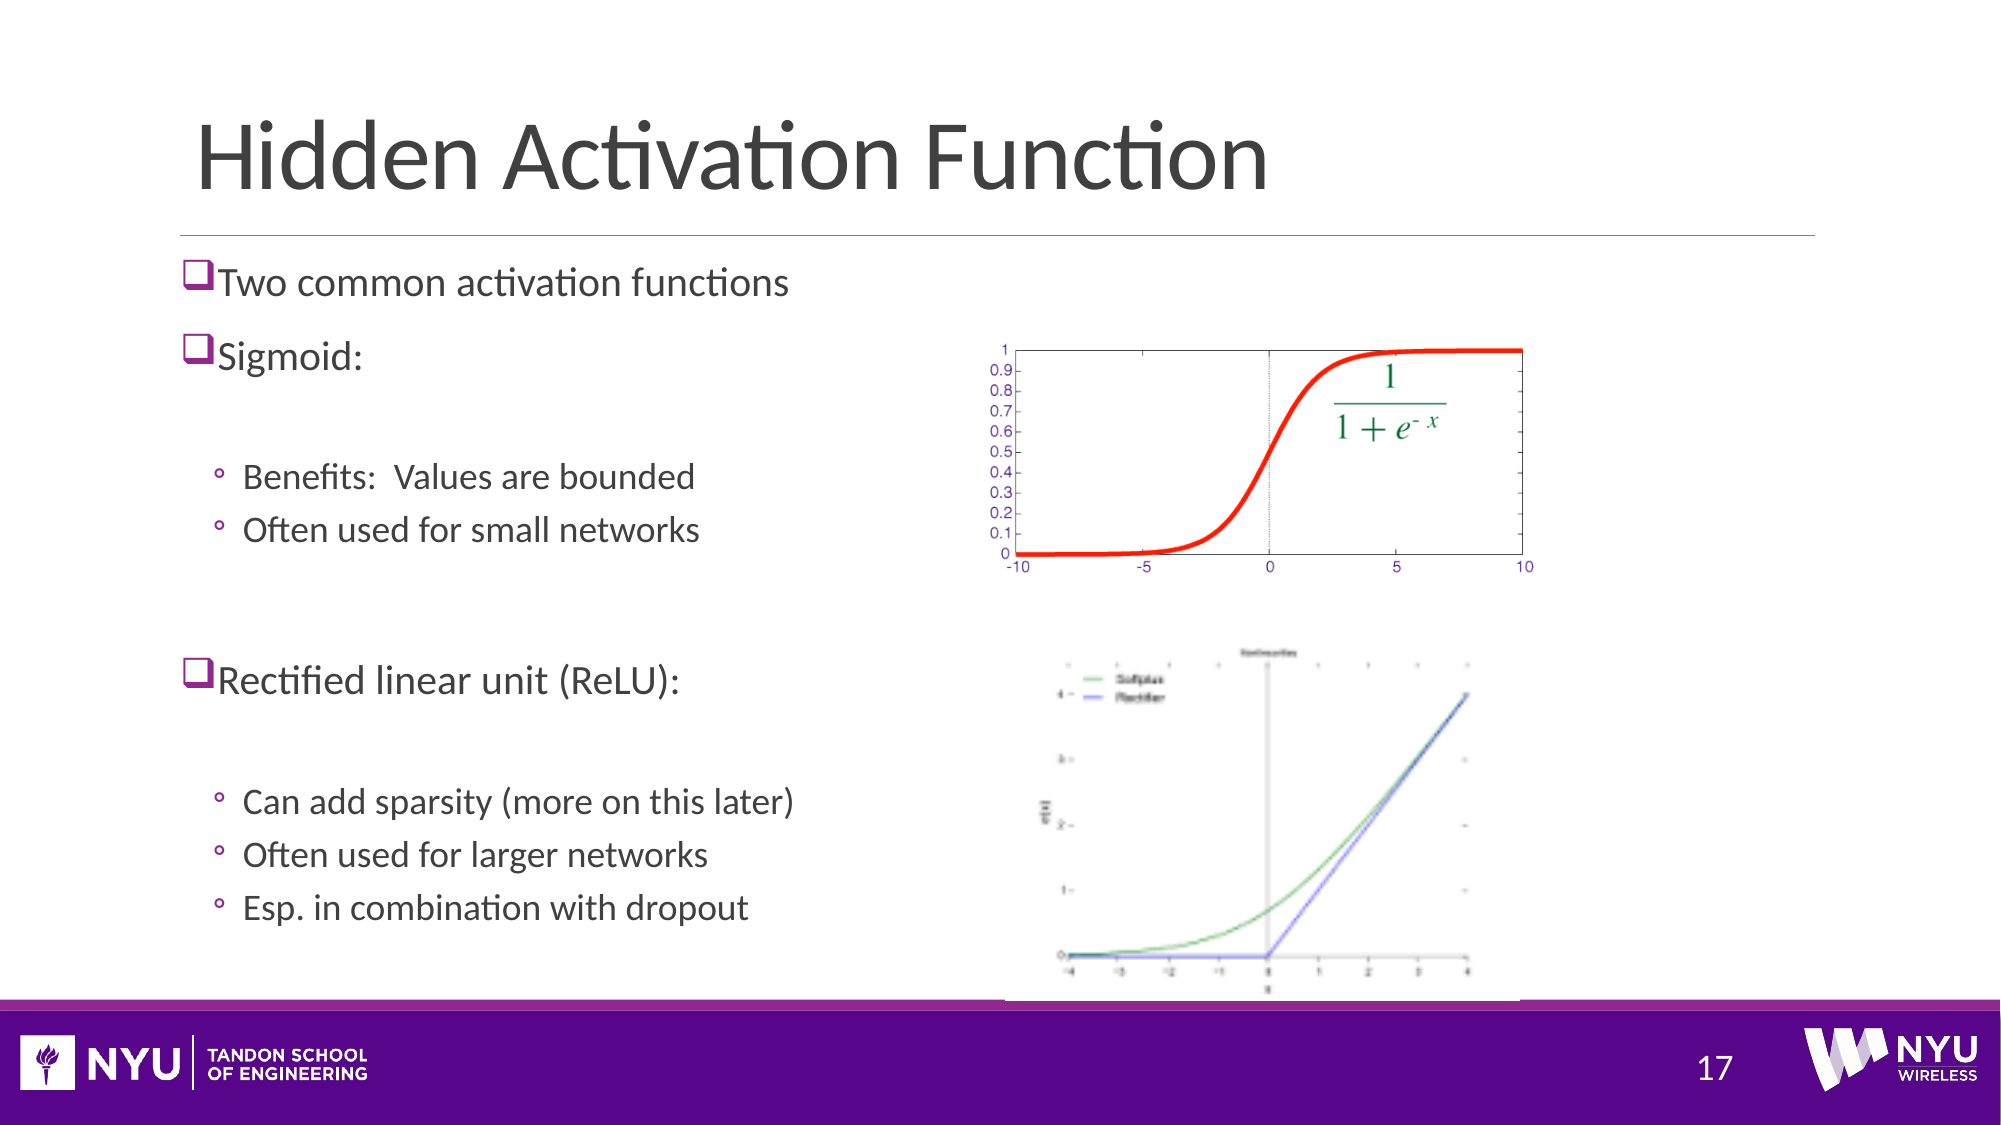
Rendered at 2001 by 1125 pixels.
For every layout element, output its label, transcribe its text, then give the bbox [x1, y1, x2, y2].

picture [989, 339, 1534, 577]
slide_number 17 [1533, 1035, 1749, 1096]
picture [1004, 625, 1521, 1002]
title Hidden Activation Function [180, 47, 1830, 218]
